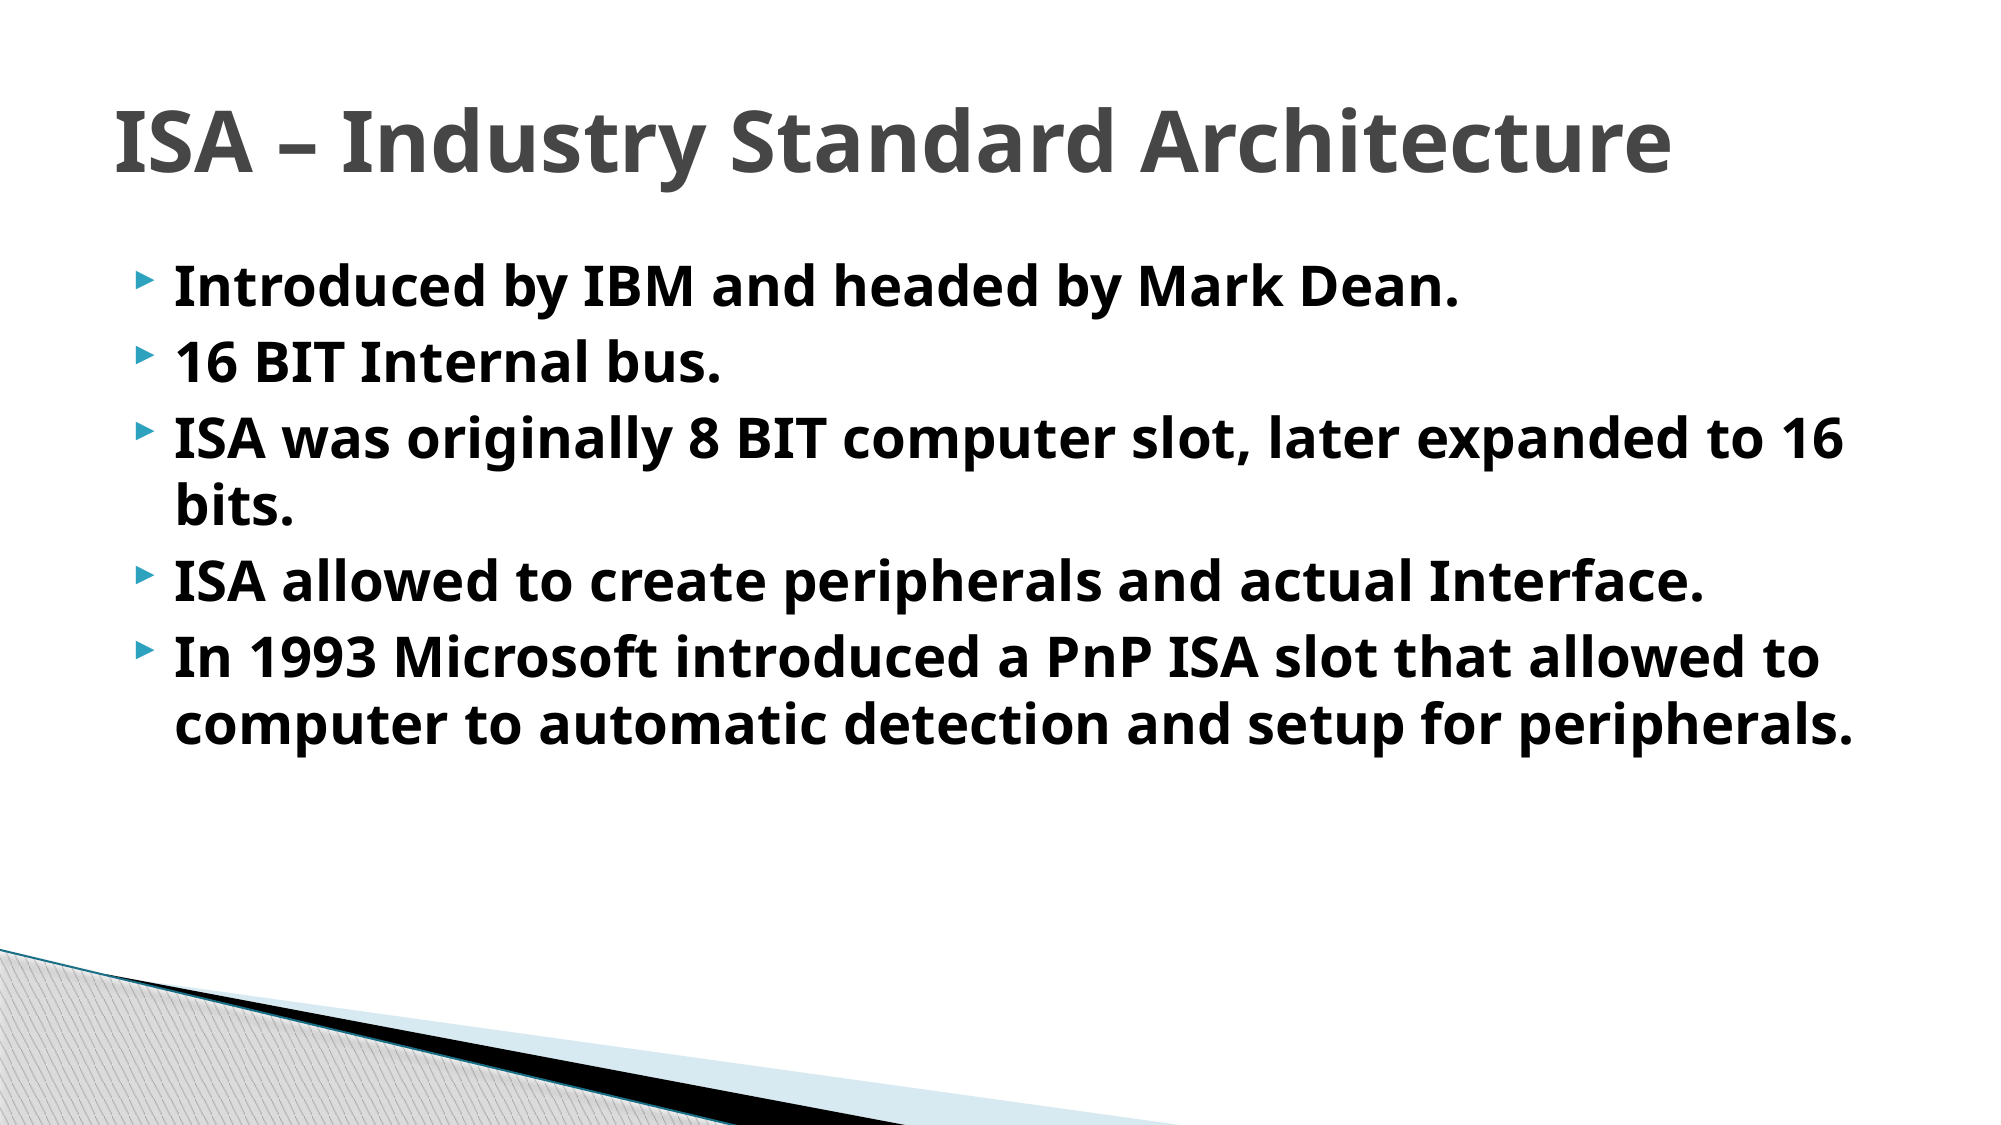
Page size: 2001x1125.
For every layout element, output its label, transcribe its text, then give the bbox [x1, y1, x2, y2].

list Introduced by IBM and headed by Mark Dean. 16 BIT Internal bus. ISA was originally 8 BIT computer slot, later expanded to 16 bits. ISA allowed to create peripherals and actual Interface. In 1993 Microsoft introduced a PnP ISA slot that allowed to computer to automatic detection and setup for peripherals. [99, 243, 1900, 986]
title ISA – Industry Standard Architecture [99, 45, 1900, 233]
